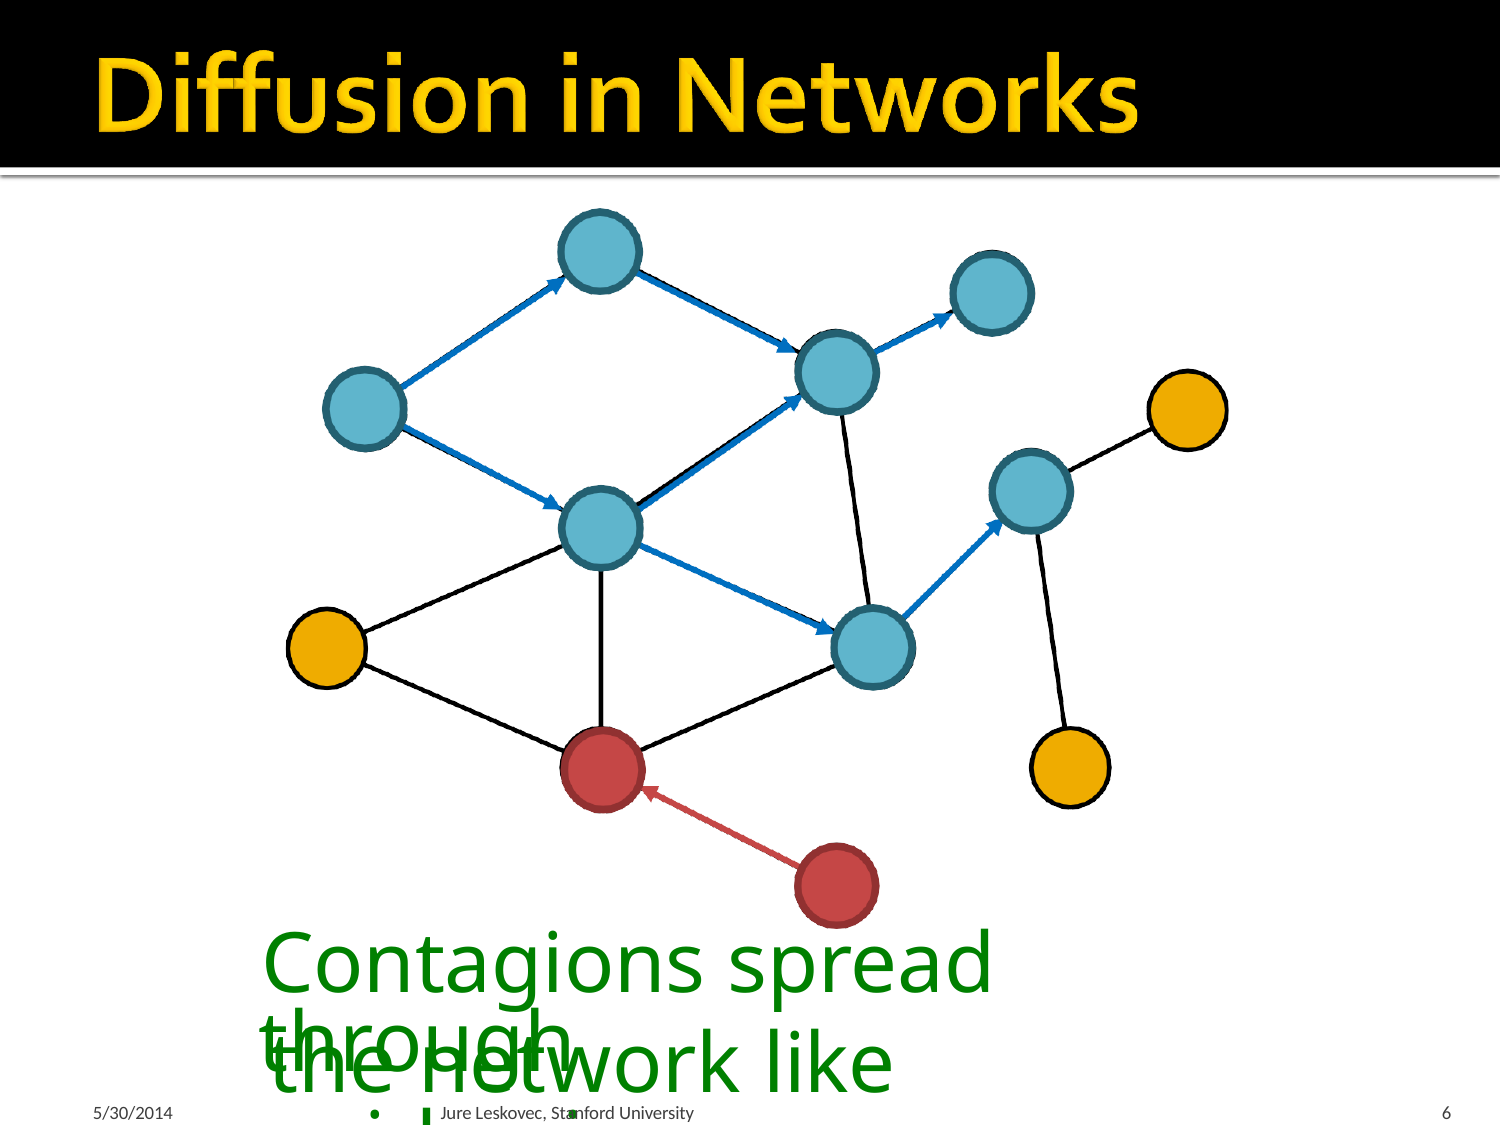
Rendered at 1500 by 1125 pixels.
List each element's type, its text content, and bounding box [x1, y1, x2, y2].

text_box Contagions spread through [259, 929, 1241, 1088]
text_box [98, 49, 1138, 134]
text_box [285, 208, 1229, 929]
text_box [0, 0, 1500, 168]
text_box Jure Leskovec, Stanford University [438, 1104, 703, 1123]
picture [0, 172, 1500, 183]
text_box the network like epidemics [266, 1029, 1233, 1125]
text_box 6 [1439, 1104, 1454, 1123]
text_box 5/30/2014 [90, 1104, 177, 1123]
